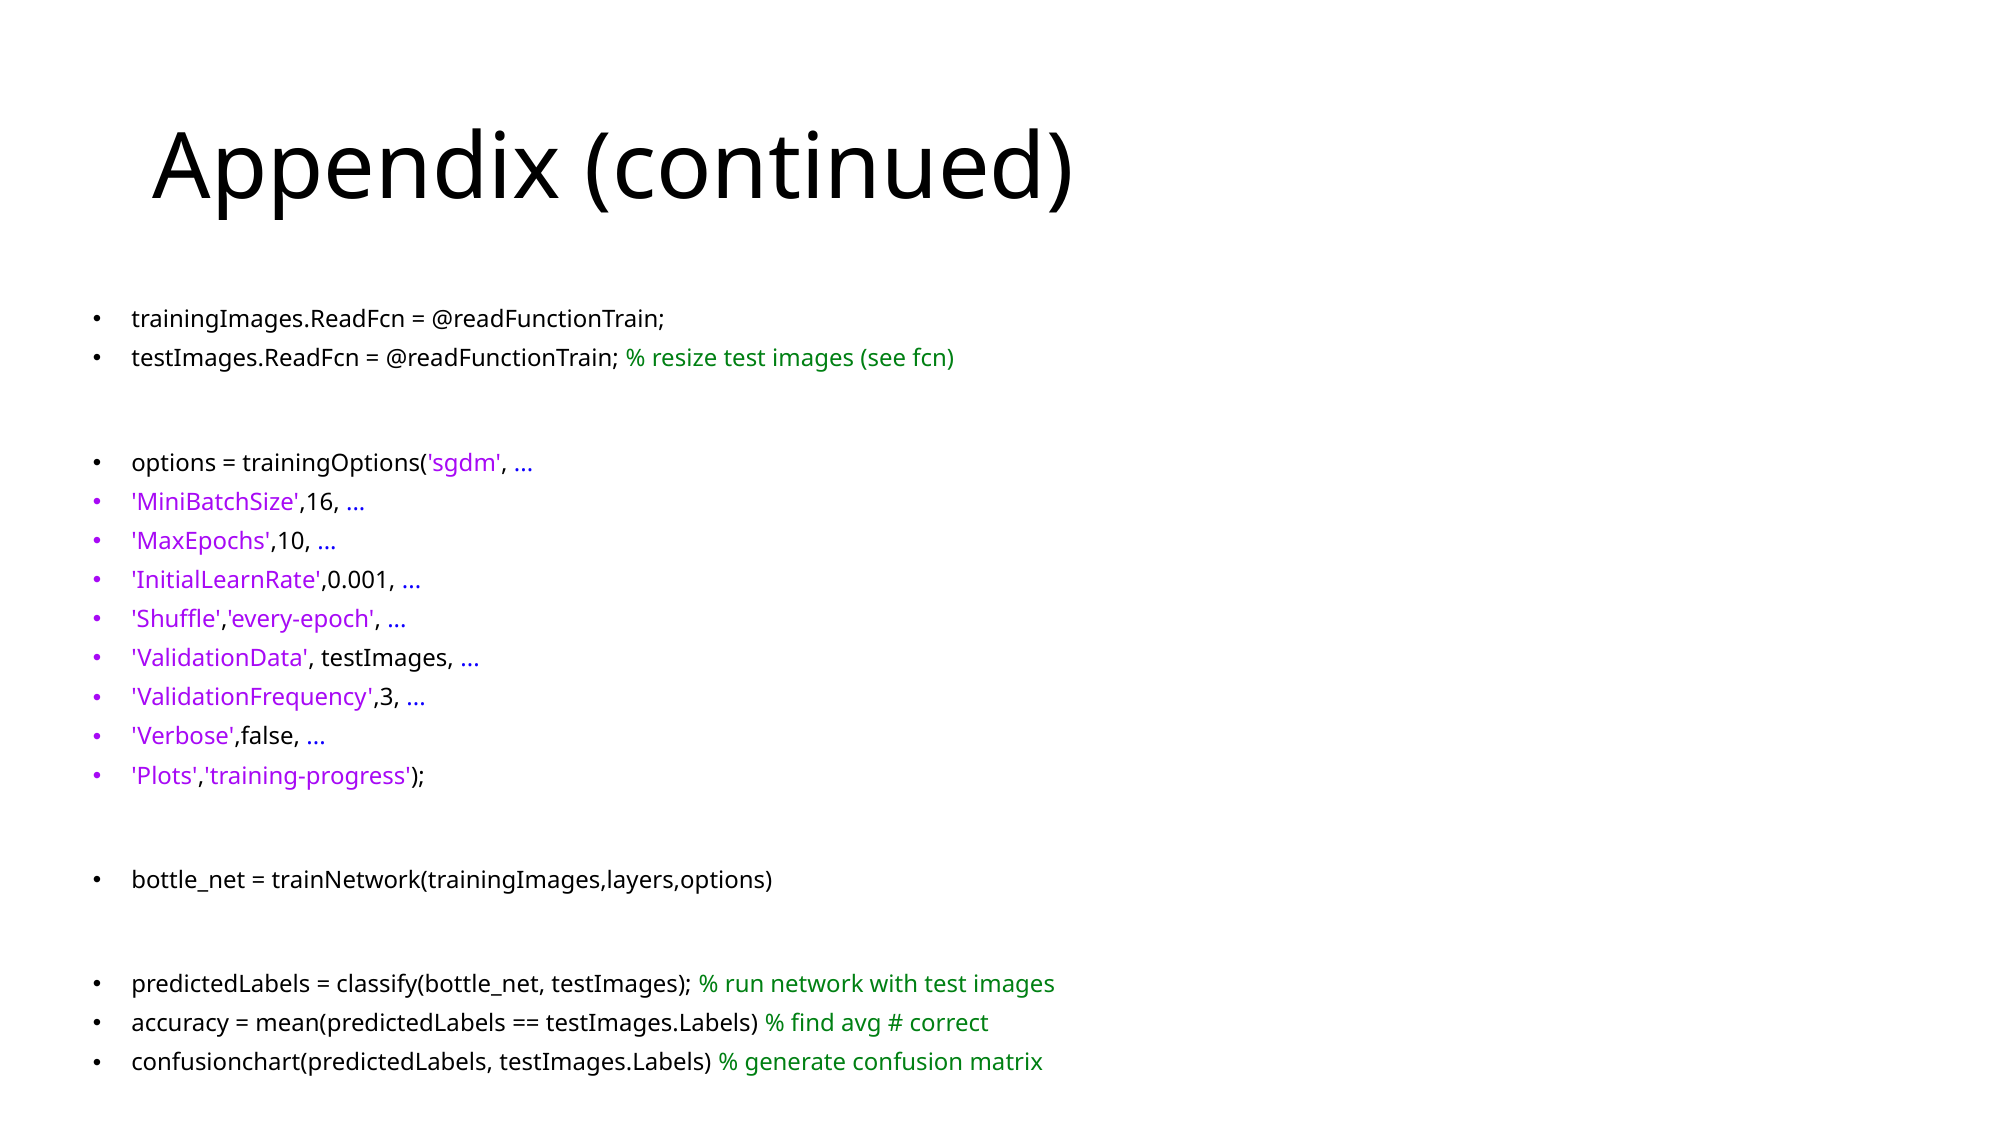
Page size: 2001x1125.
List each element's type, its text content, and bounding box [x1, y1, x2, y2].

title Appendix (continued) [137, 59, 1863, 278]
list trainingImages.ReadFcn = @readFunctionTrain; testImages.ReadFcn = @readFunctionTrain; % resize test images (see fcn) options = trainingOptions('sgdm', ... 'MiniBatchSize',16, ... 'MaxEpochs',10, ... 'InitialLearnRate',0.001, ... 'Shuffle','every-epoch', ... 'ValidationData', testImages, ... 'ValidationFrequency',3, ... 'Verbose',false, ... 'Plots','training-progress'); bottle_net = trainNetwork(trainingImages,layers,options) predictedLabels = classify(bottle_net, testImages); % run network with test images accuracy = mean(predictedLabels == testImages.Labels) % find avg # correct confusionchart(predictedLabels, testImages.Labels) % generate confusion matrix [77, 299, 1863, 1092]
